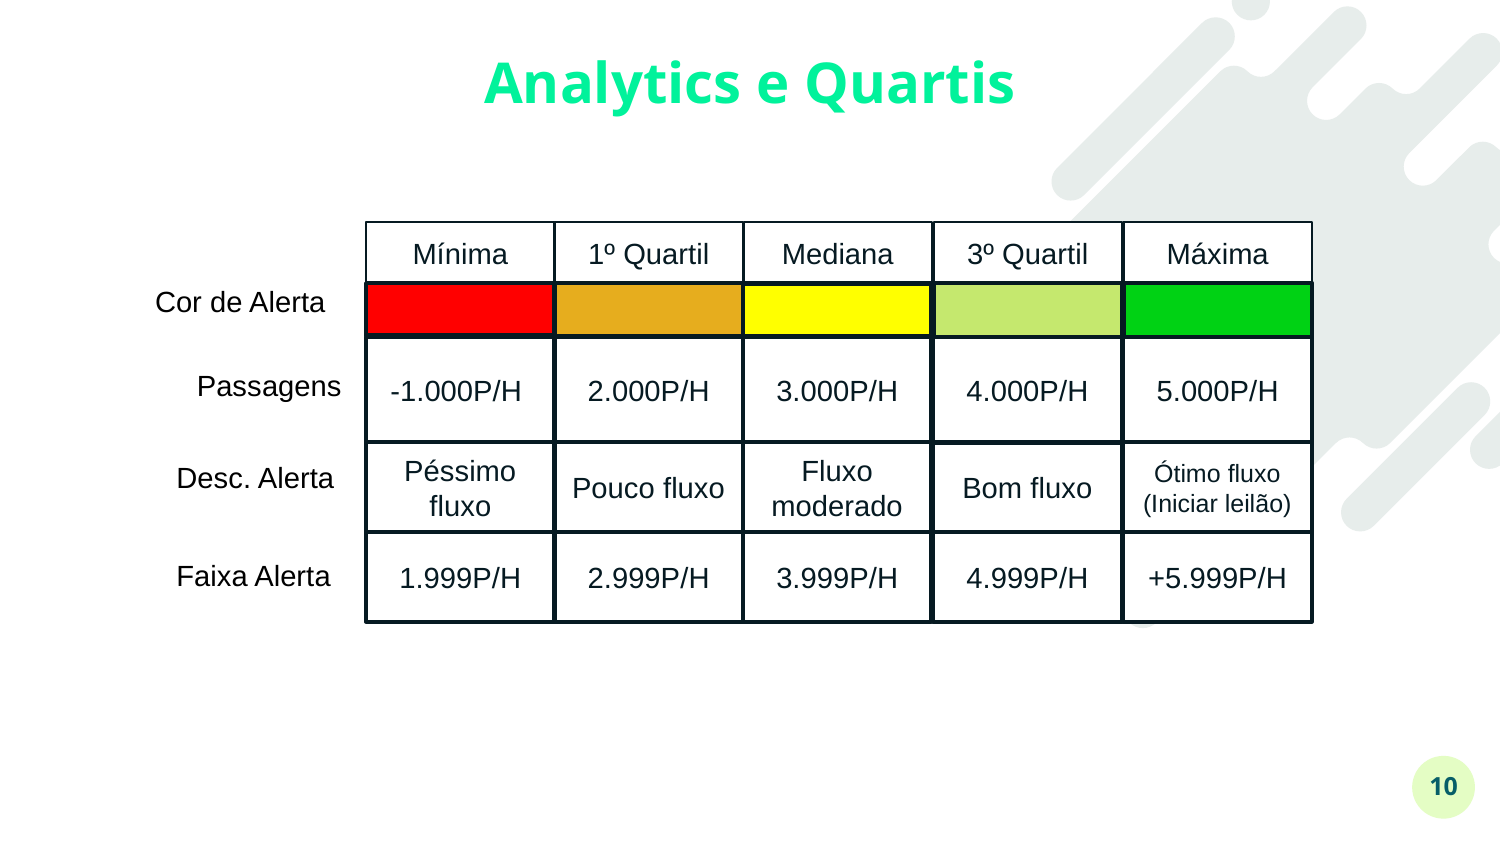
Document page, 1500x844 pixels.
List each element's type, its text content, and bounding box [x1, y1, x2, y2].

text_box Analytics e Quartis [140, 51, 1360, 117]
slide_number 10 [1412, 755, 1475, 819]
text_box Faixa Alerta [161, 549, 360, 600]
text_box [365, 221, 1313, 623]
text_box Passagens [182, 360, 360, 410]
text_box Desc. Alerta [161, 452, 360, 502]
text_box Cor de Alerta [140, 276, 360, 327]
